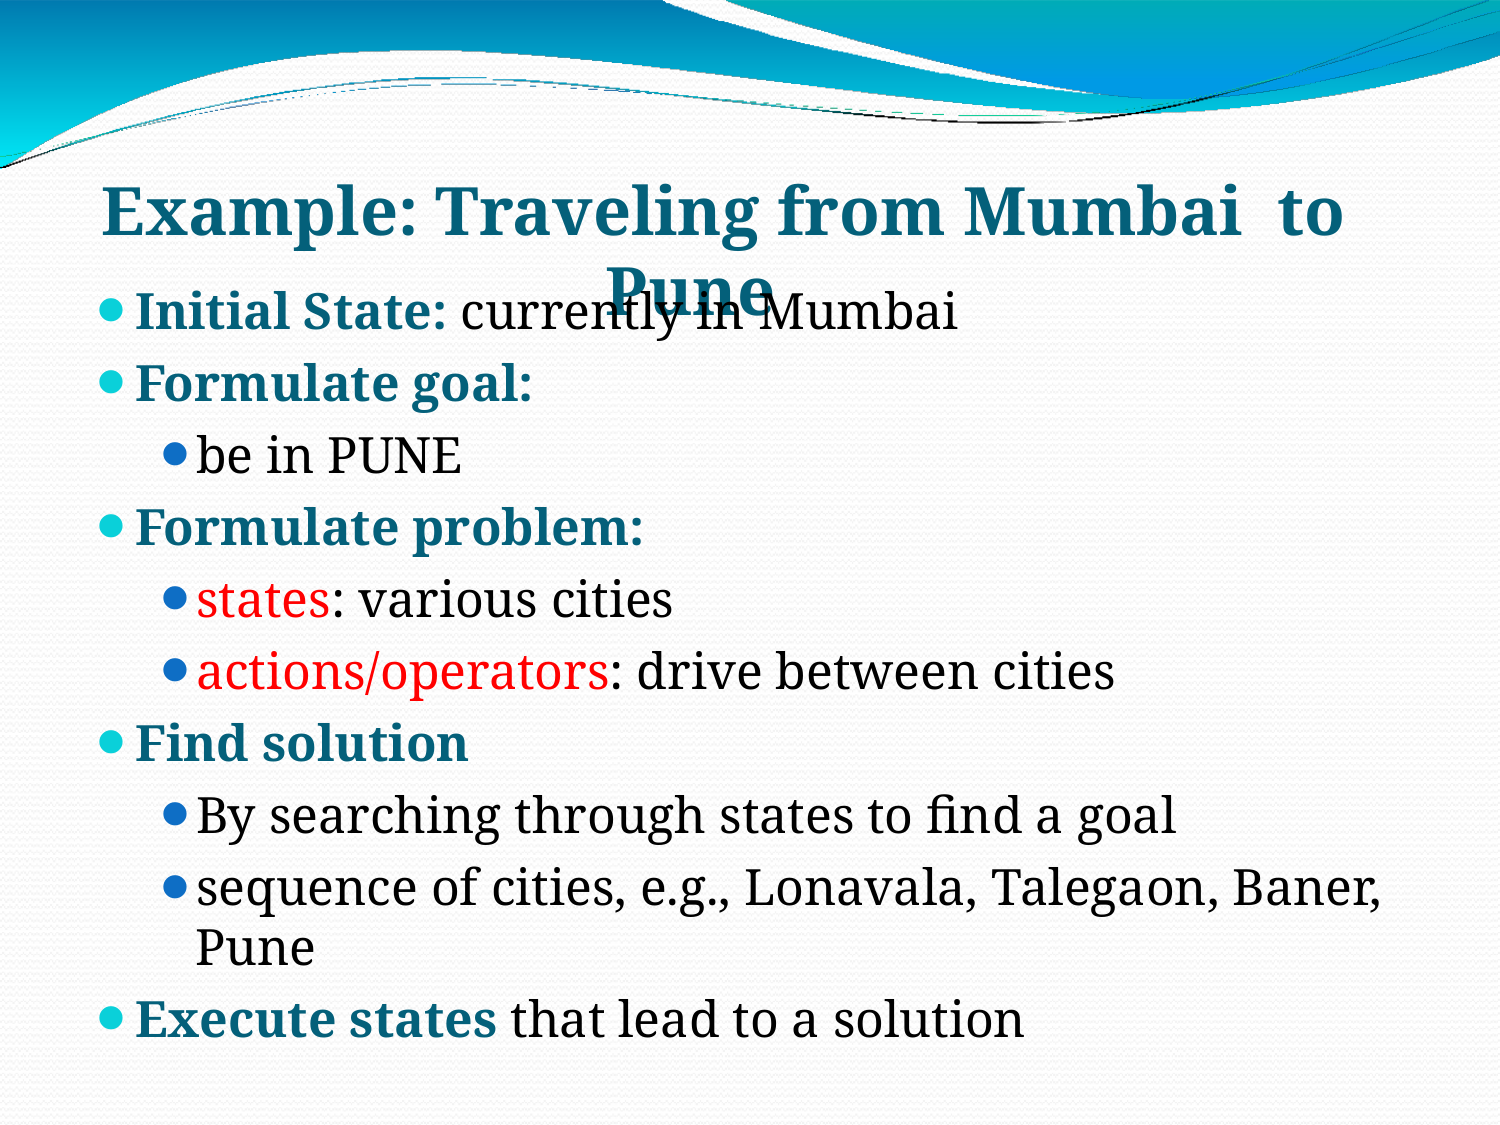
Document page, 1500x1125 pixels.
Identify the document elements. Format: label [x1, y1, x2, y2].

text_box [0, 0, 1500, 1125]
